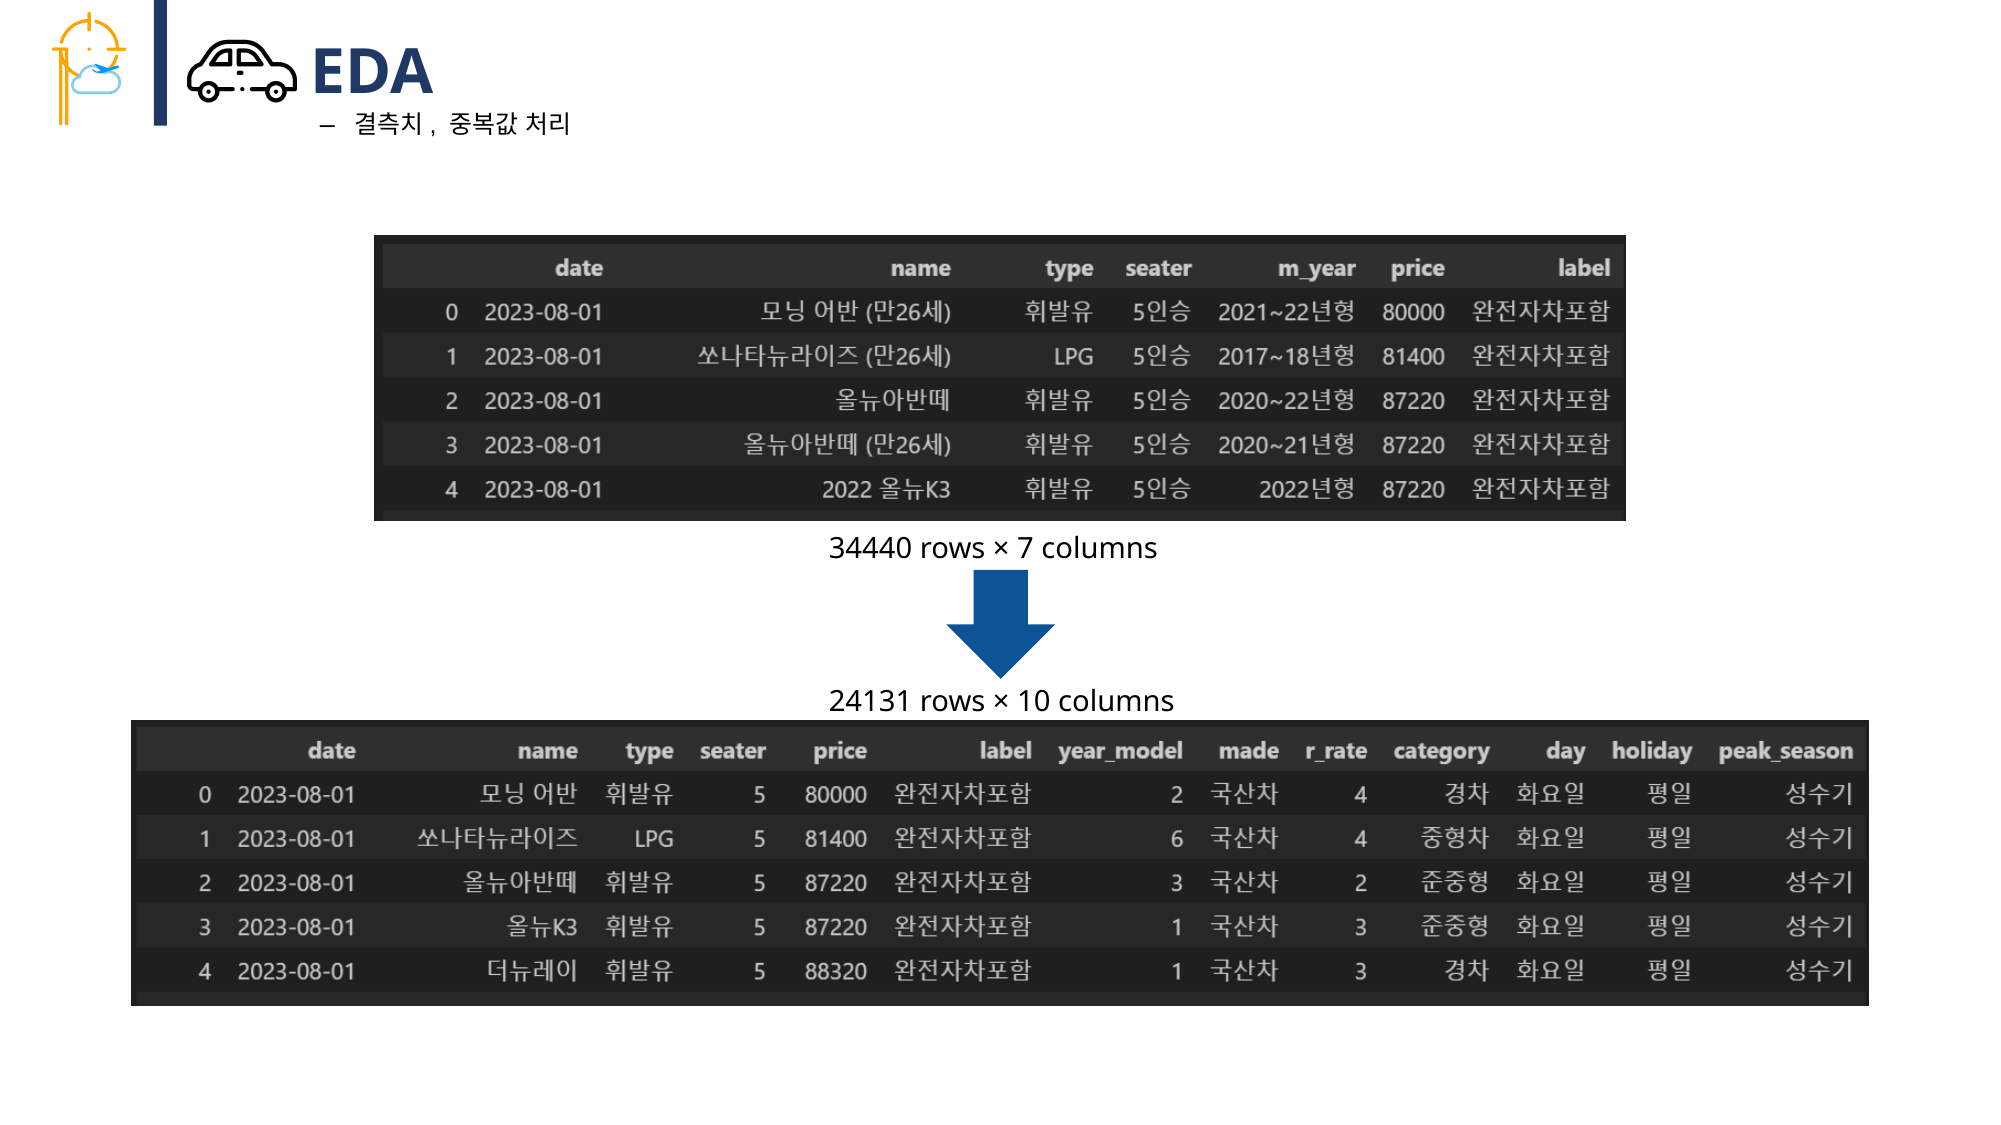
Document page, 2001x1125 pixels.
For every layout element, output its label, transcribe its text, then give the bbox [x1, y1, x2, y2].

text_box [153, 0, 167, 126]
text_box [946, 569, 1056, 667]
picture [374, 235, 1626, 521]
text_box – 결측치, 중복값 처리 [296, 91, 595, 146]
picture [187, 16, 297, 126]
picture [51, 11, 127, 126]
text_box EDA [297, 23, 464, 91]
text_box 34440 rows × 7 columns [813, 521, 1225, 558]
text_box 24131 rows × 10 columns [813, 667, 1225, 711]
picture [131, 720, 1869, 1006]
